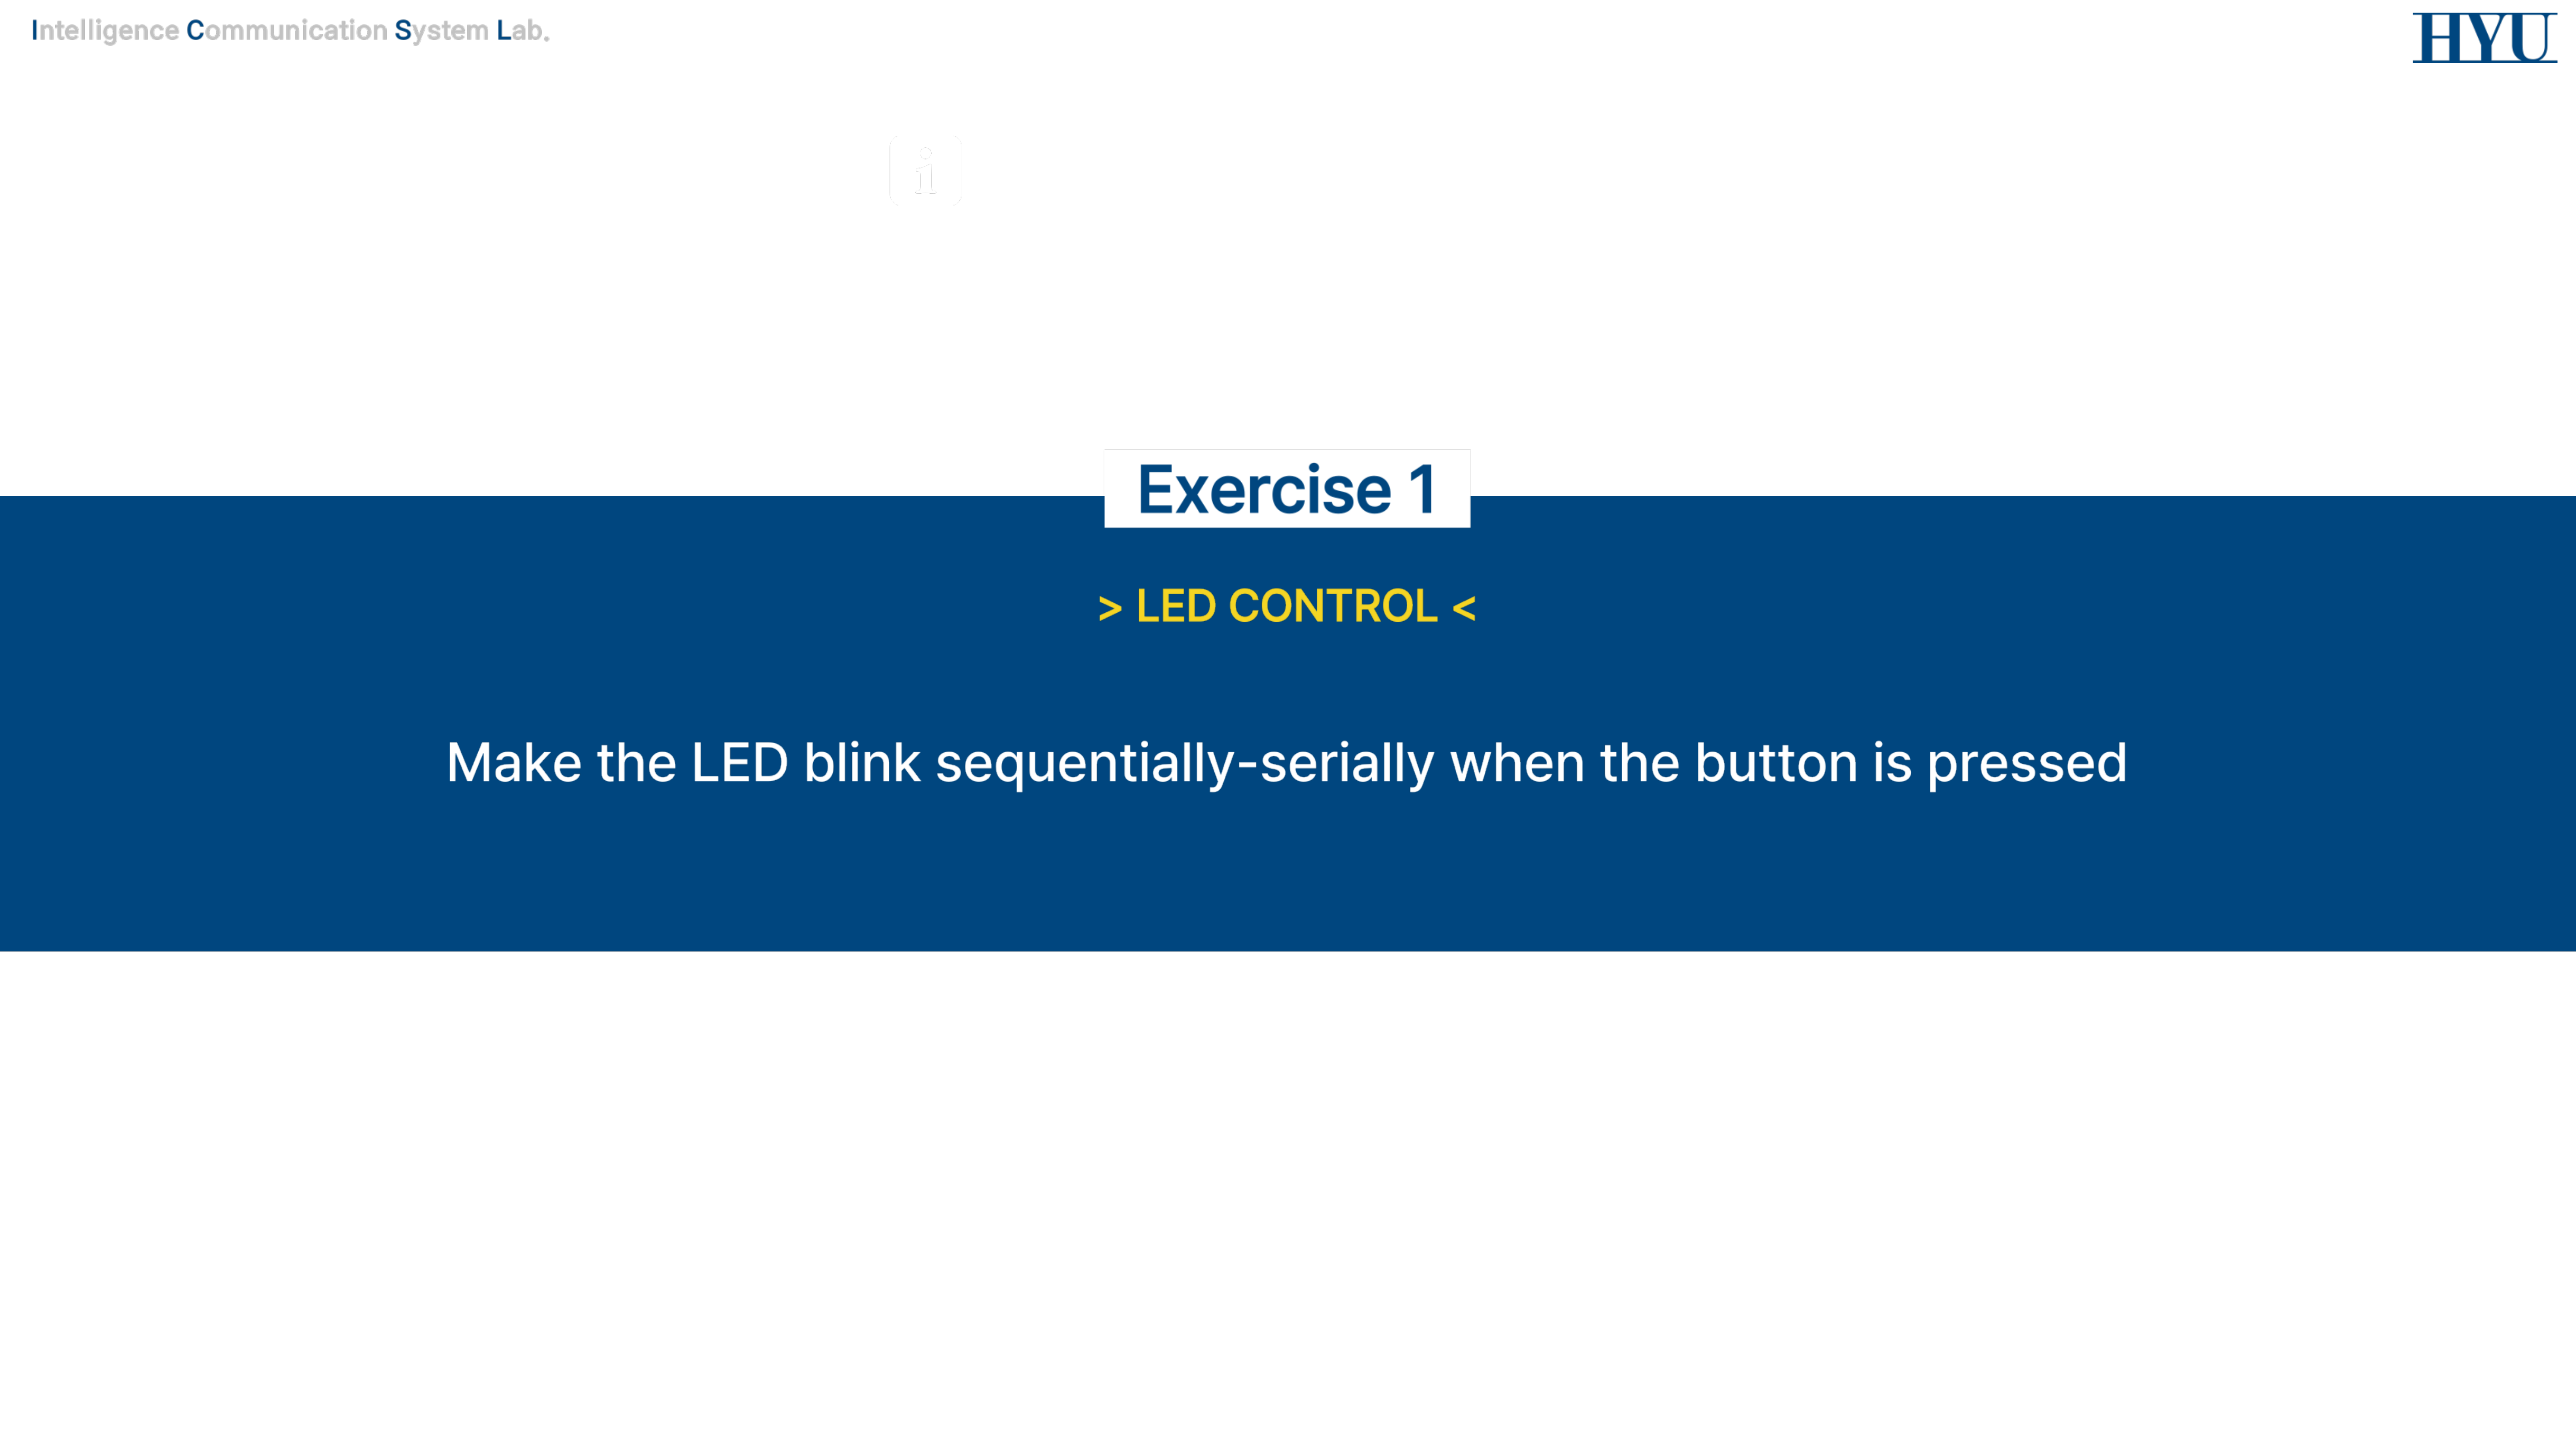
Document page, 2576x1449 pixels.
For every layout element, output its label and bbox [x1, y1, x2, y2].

text_box [0, 0, 2558, 63]
text_box [0, 496, 2576, 952]
text_box [881, 135, 971, 207]
picture [1074, 433, 1501, 558]
picture [863, 568, 1501, 643]
picture [294, 716, 2155, 818]
